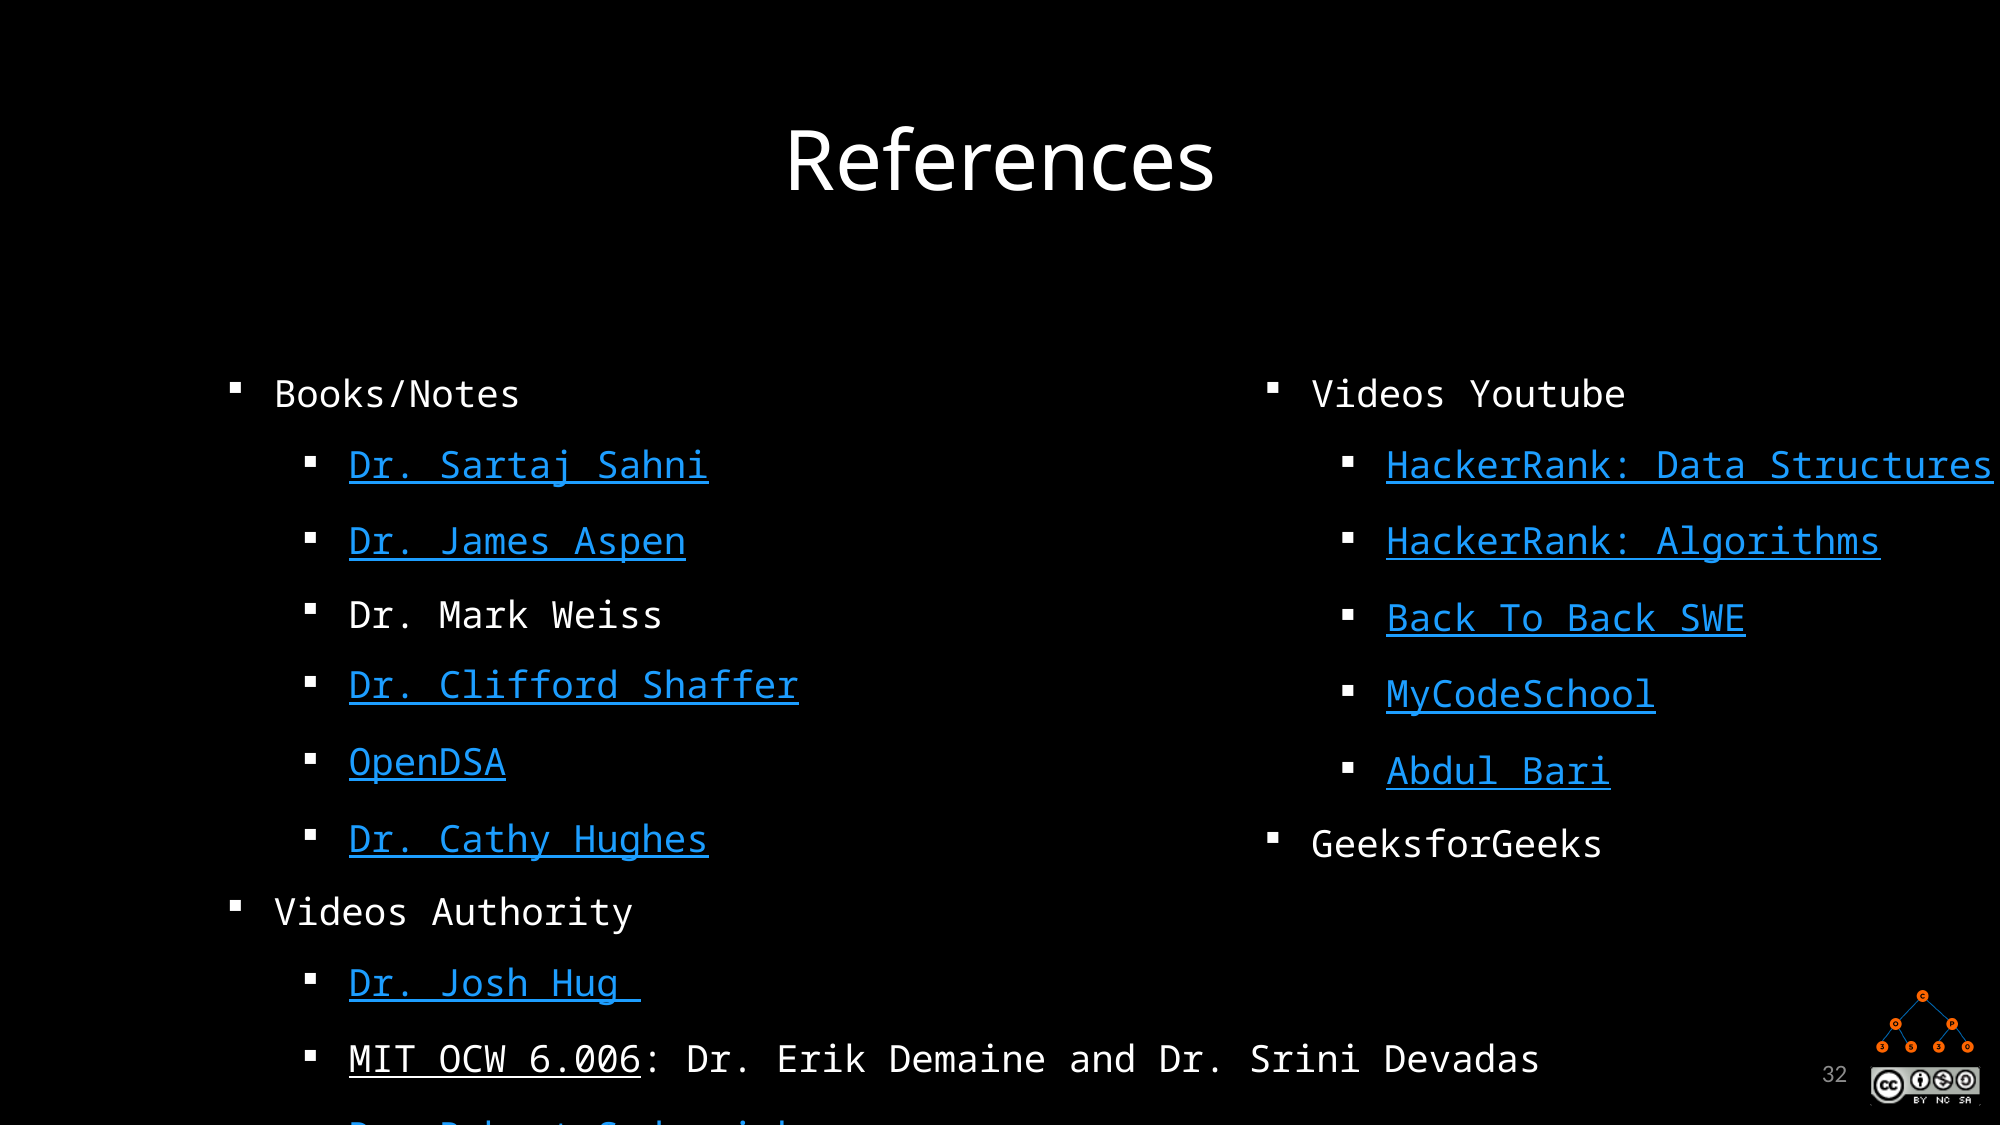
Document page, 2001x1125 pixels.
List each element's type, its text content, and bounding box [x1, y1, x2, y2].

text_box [1856, 982, 1995, 1106]
text_box Books/Notes Dr. Sartaj Sahni Dr. James Aspen Dr. Mark Weiss Dr. Clifford Shaffer OpenDSA Dr. Cathy Hughes Videos Authority Dr. Josh Hug MIT OCW 6.006: Dr. Erik Demaine and Dr. Srini Devadas Dr. Robert Sedgewick [212, 340, 1788, 1125]
text_box Videos Youtube HackerRank: Data Structures HackerRank: Algorithms Back To Back SWE MyCodeSchool Abdul Bari GeeksforGeeks [1249, 340, 2000, 963]
slide_number 32 [1412, 1042, 1856, 1103]
title References [137, 0, 1863, 218]
